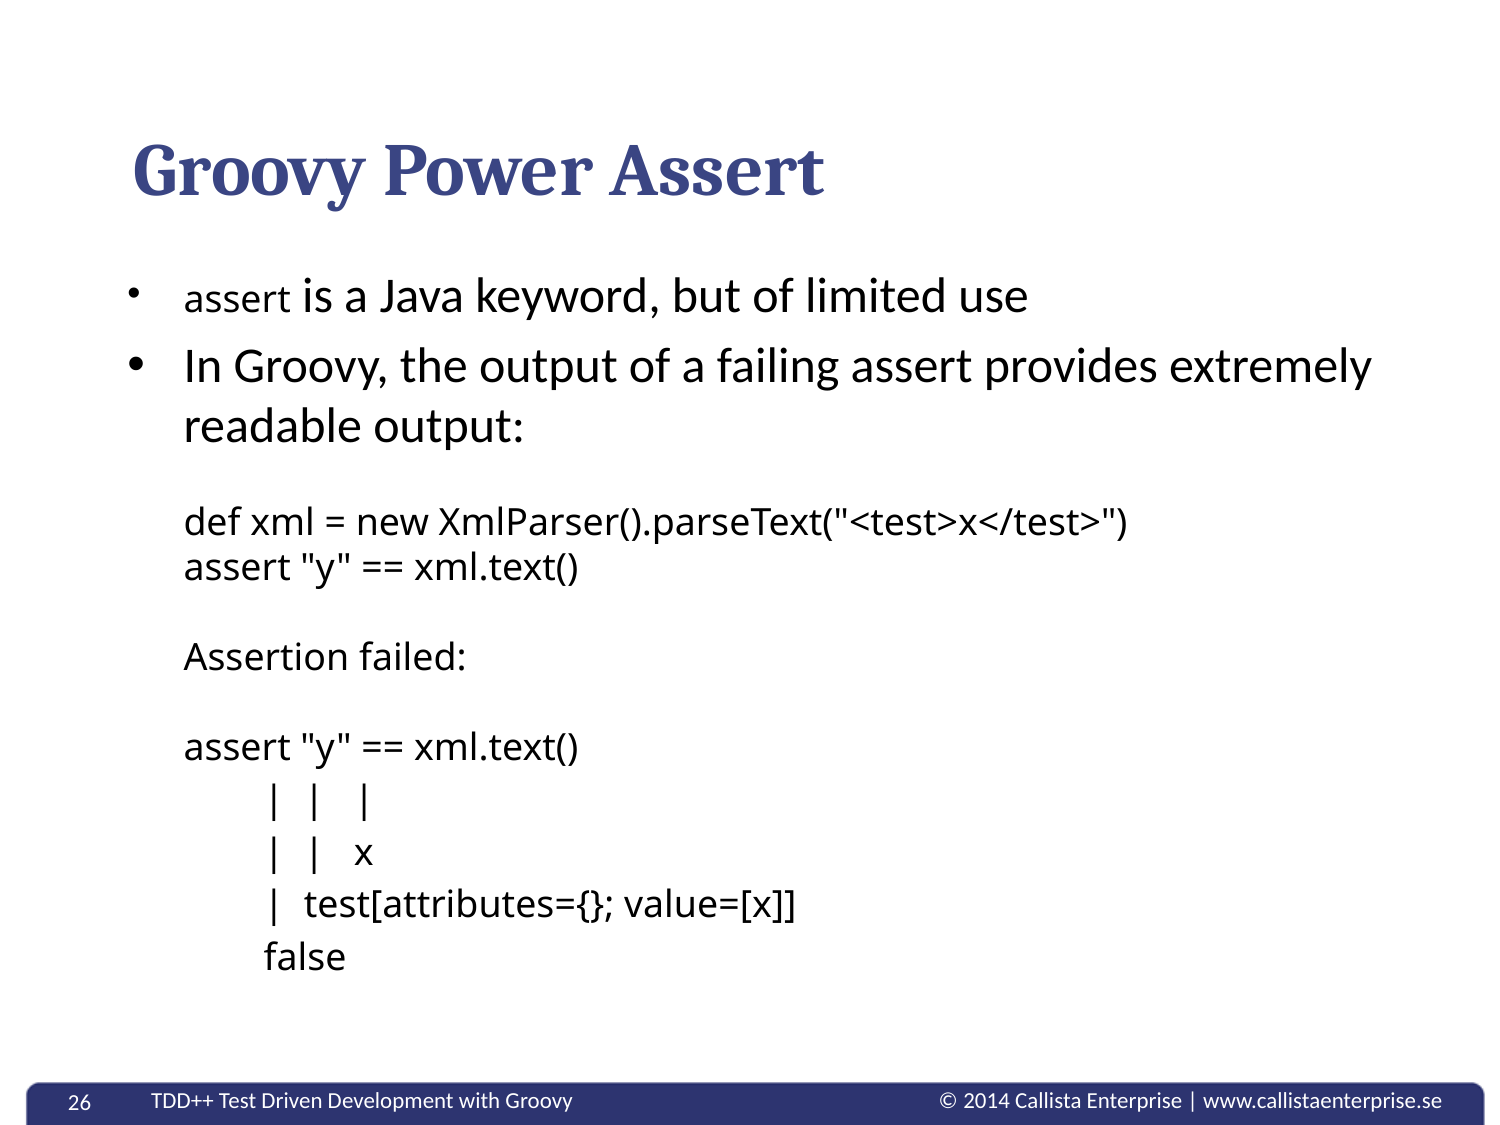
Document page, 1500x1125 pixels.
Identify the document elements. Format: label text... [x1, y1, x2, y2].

title Groovy Power Assert [112, 93, 1388, 219]
picture [0, 0, 1500, 1125]
list assert is a Java keyword, but of limited use In Groovy, the output of a failing assert provides extremely readable output: def xml = new XmlParser().parseText("<test>x</test>") assert "y" == xml.text() Assertion failed: assert "y" == xml.text() | | | | | x | test[attributes={}; value=[x]] false [112, 255, 1483, 1024]
